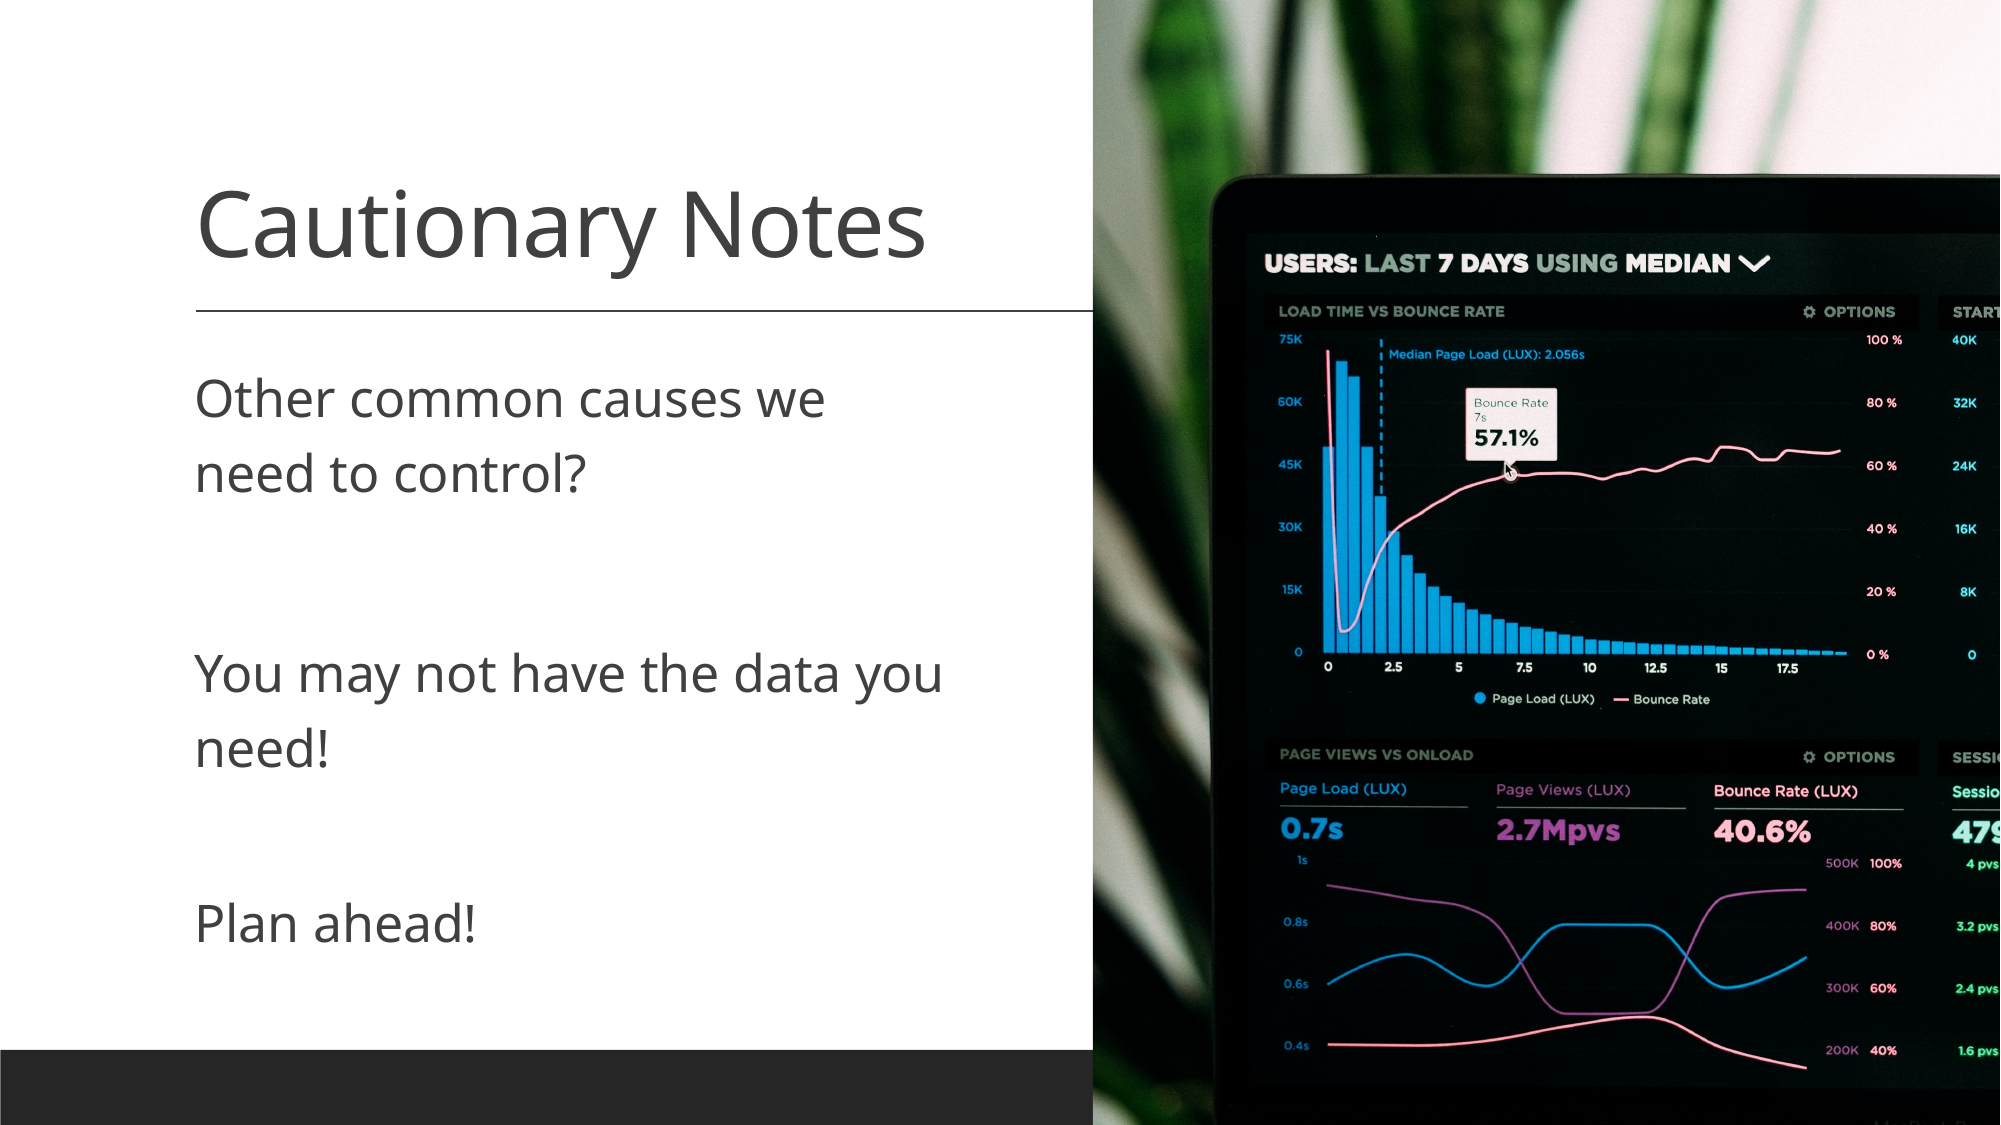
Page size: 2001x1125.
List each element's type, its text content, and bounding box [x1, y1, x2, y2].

title Cautionary Notes [180, 47, 1089, 285]
list Other common causes we need to control? You may not have the data you need! Plan ahead! [180, 345, 952, 963]
picture [1092, 0, 2000, 1125]
